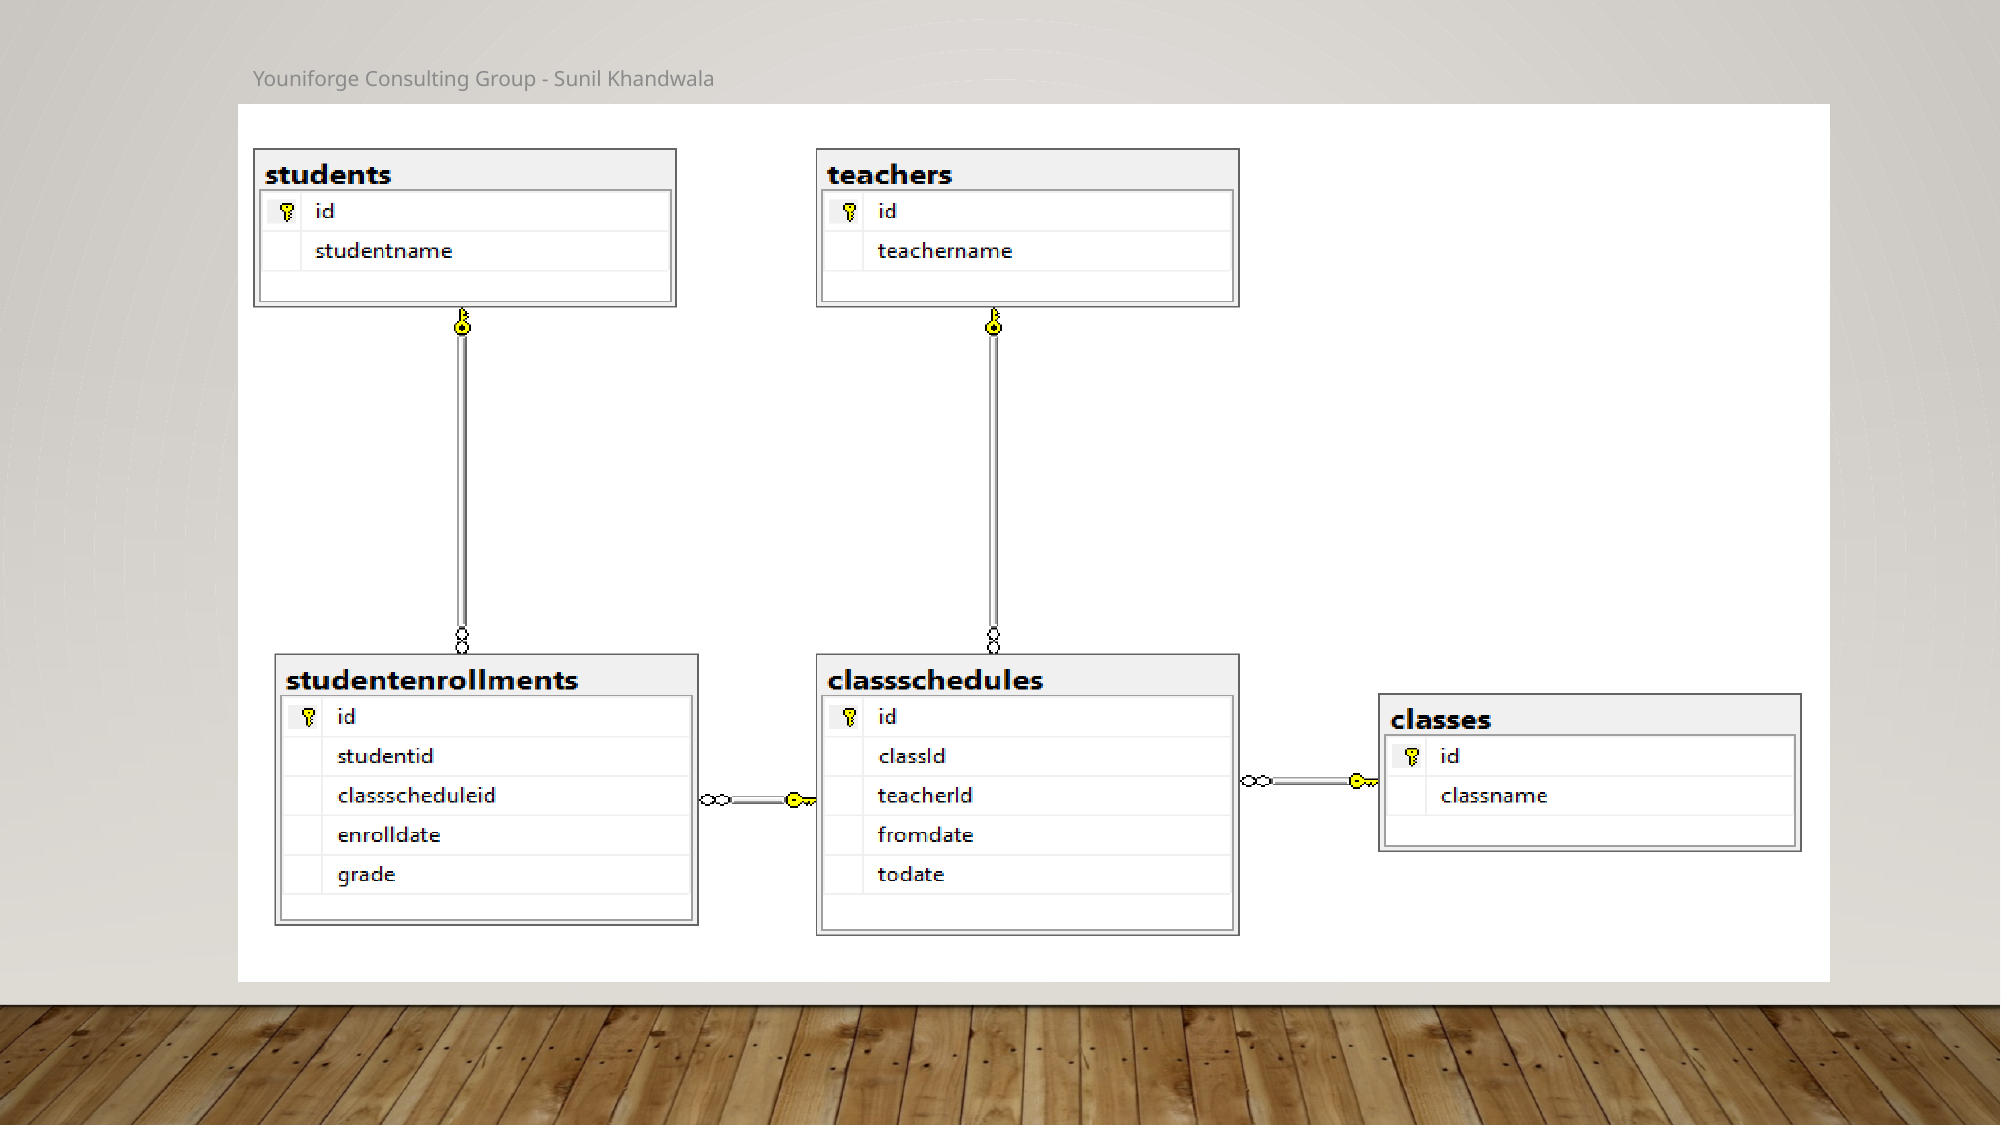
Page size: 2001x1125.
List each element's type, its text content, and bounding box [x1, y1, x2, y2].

footer Youniforge Consulting Group - Sunil Khandwala [238, 54, 1213, 104]
picture [237, 104, 1830, 982]
picture [0, 1005, 2000, 1125]
